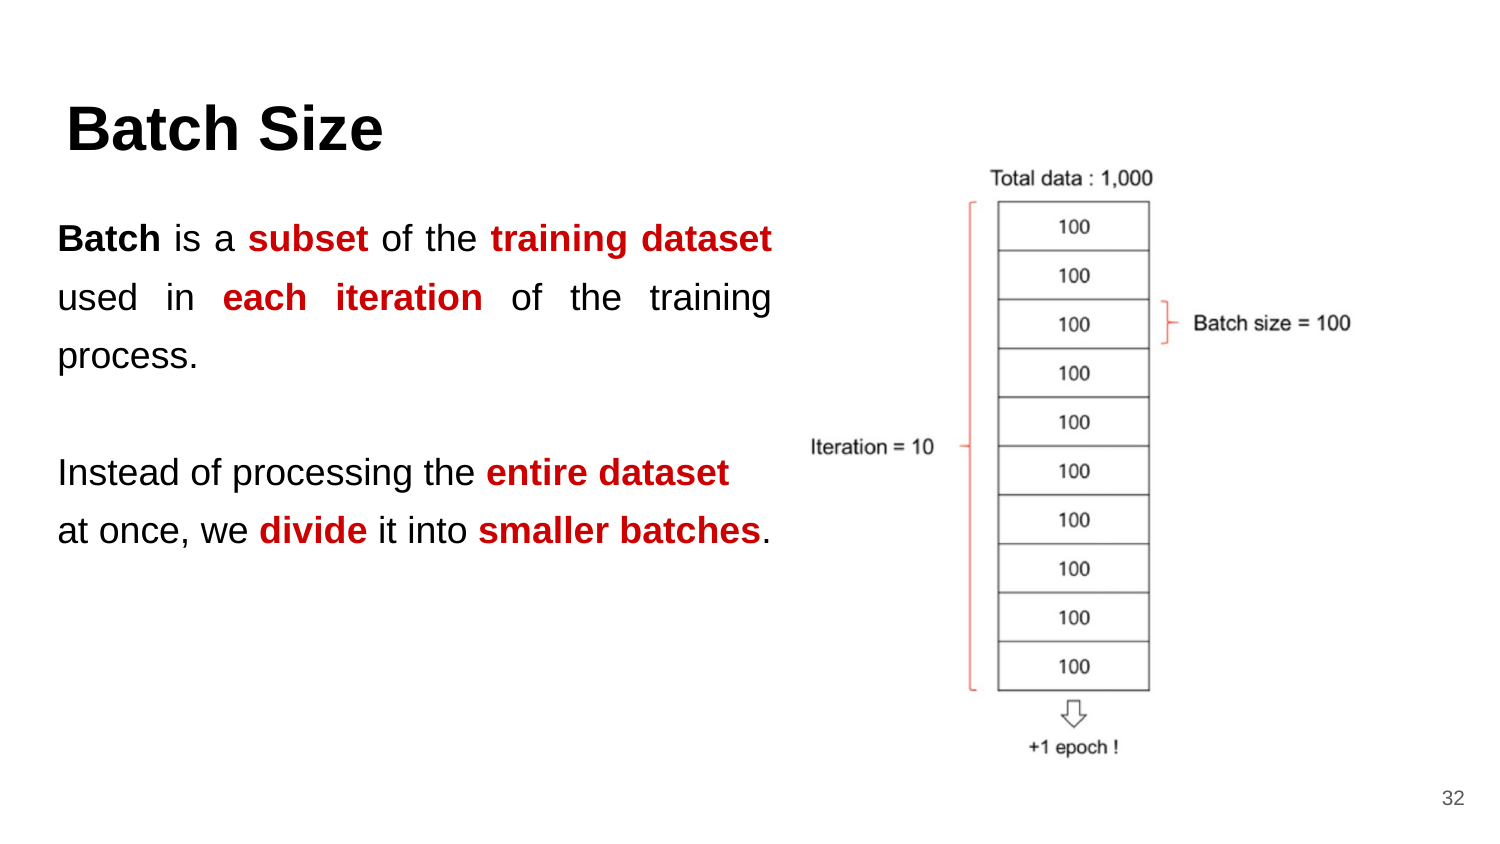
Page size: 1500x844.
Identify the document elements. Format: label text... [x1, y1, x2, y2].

title Batch Size [51, 72, 1449, 167]
picture [803, 153, 1357, 766]
slide_number ‹#› [1389, 764, 1480, 830]
list Batch is a subset of the training dataset used in each iteration of the training process. Instead of processing the entire dataset at once, we divide it into smaller batches. [42, 185, 788, 830]
